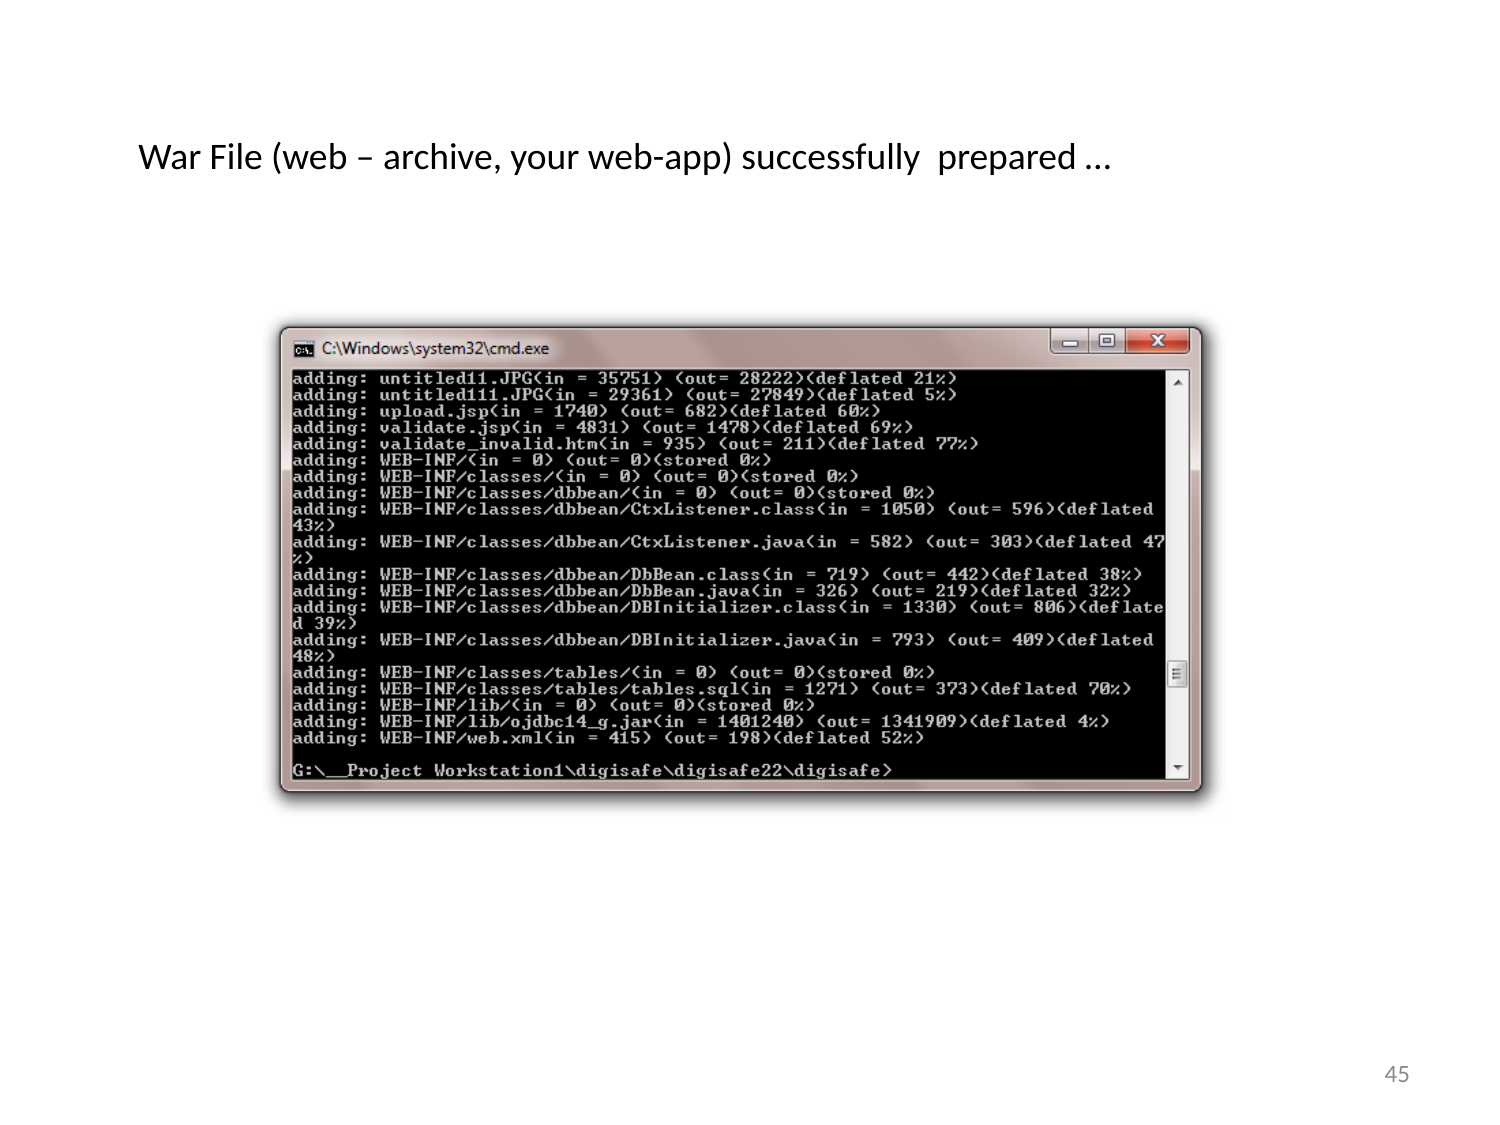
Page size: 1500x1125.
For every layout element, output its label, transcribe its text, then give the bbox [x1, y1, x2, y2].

picture [262, 296, 1238, 828]
text_box War File (web – archive, your web-app) successfully prepared … [123, 124, 1128, 185]
slide_number 45 [1074, 1042, 1425, 1103]
